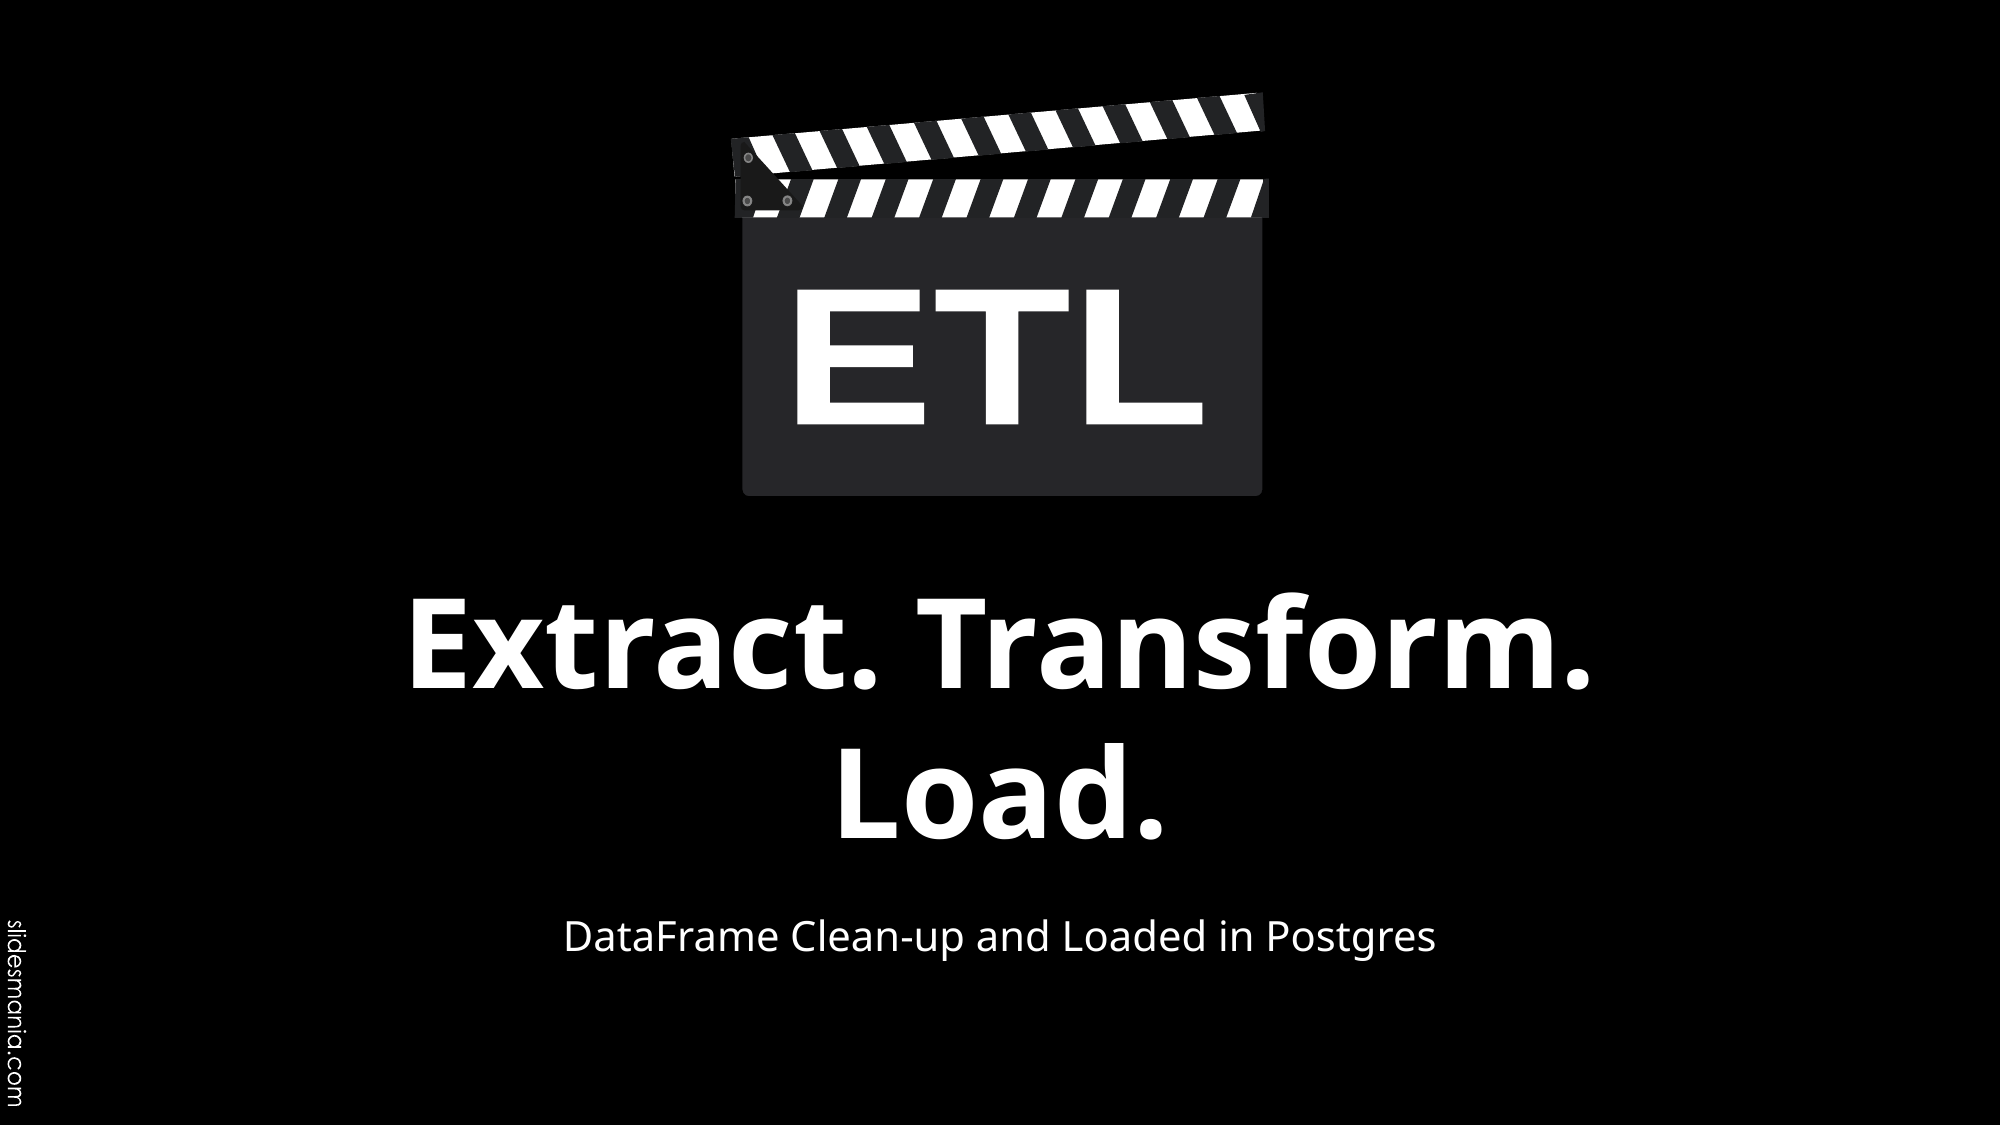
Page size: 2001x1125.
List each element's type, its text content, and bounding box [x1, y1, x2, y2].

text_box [730, 88, 1270, 498]
list DataFrame Clean-up and Loaded in Postgres [258, 883, 1742, 1008]
title Extract. Transform. Load. [258, 543, 1742, 883]
